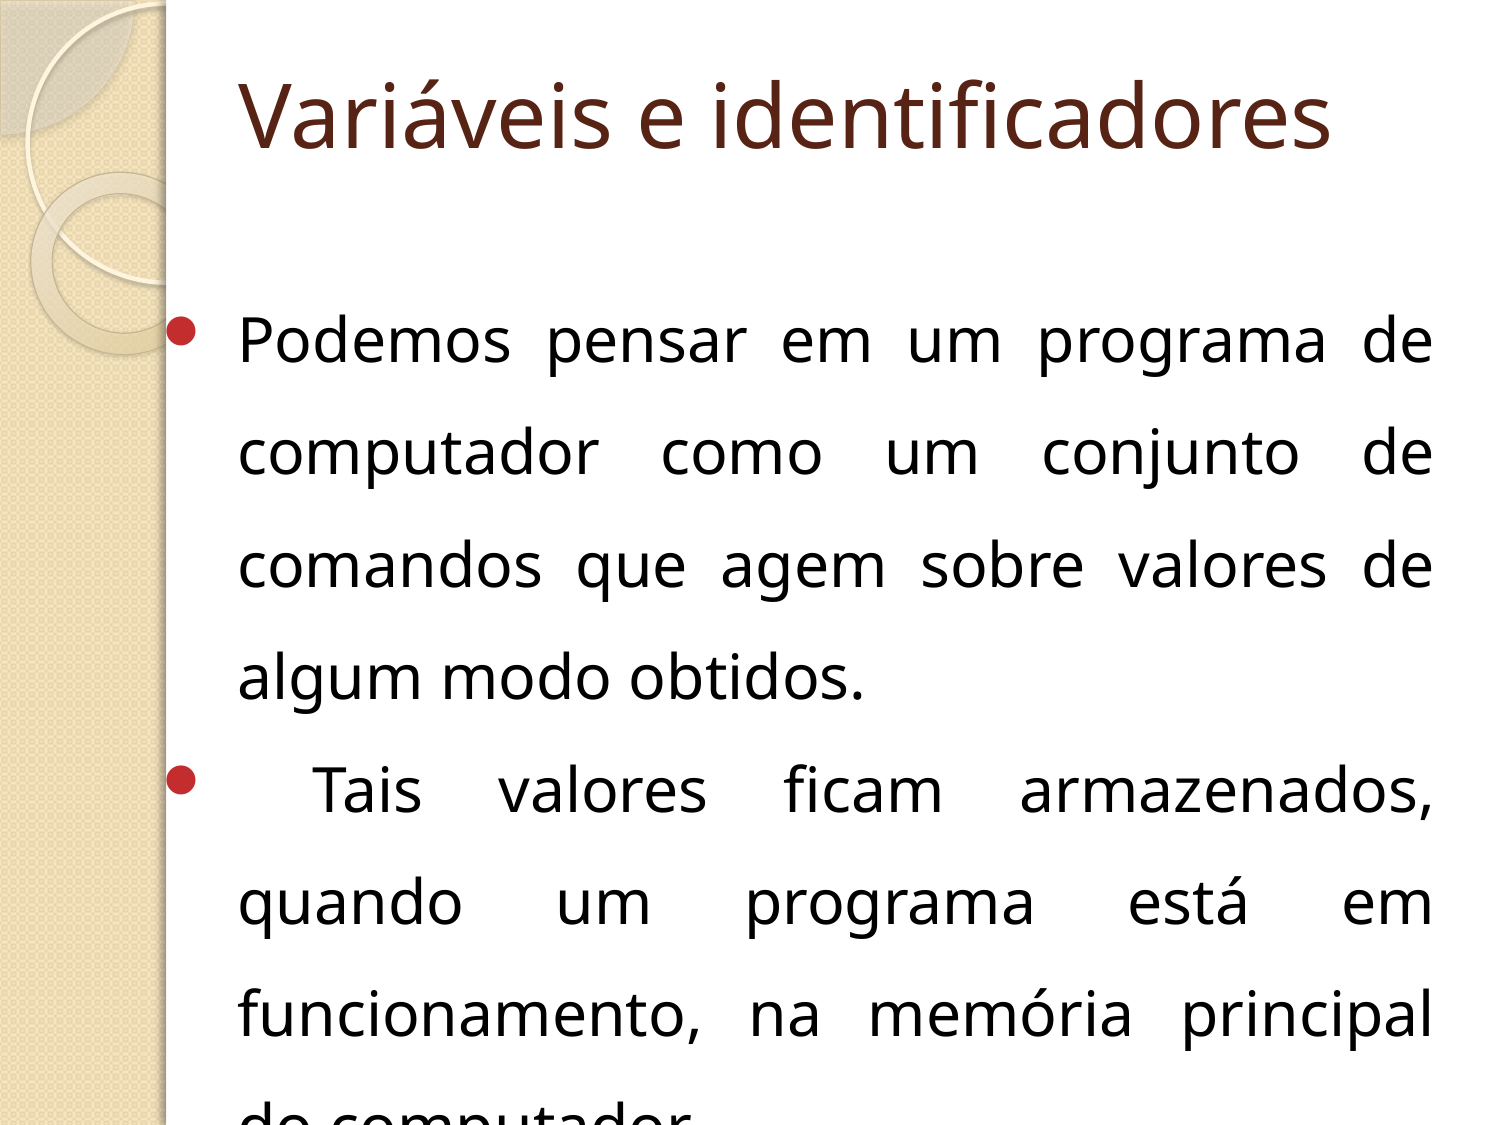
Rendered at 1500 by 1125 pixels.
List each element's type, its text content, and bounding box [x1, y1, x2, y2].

title Variáveis e identificadores [224, 19, 1455, 207]
list Podemos pensar em um programa de computador como um conjunto de comandos que agem sobre valores de algum modo obtidos. Tais valores ficam armazenados, quando um programa está em funcionamento, na memória principal do computador. [147, 255, 1452, 1056]
